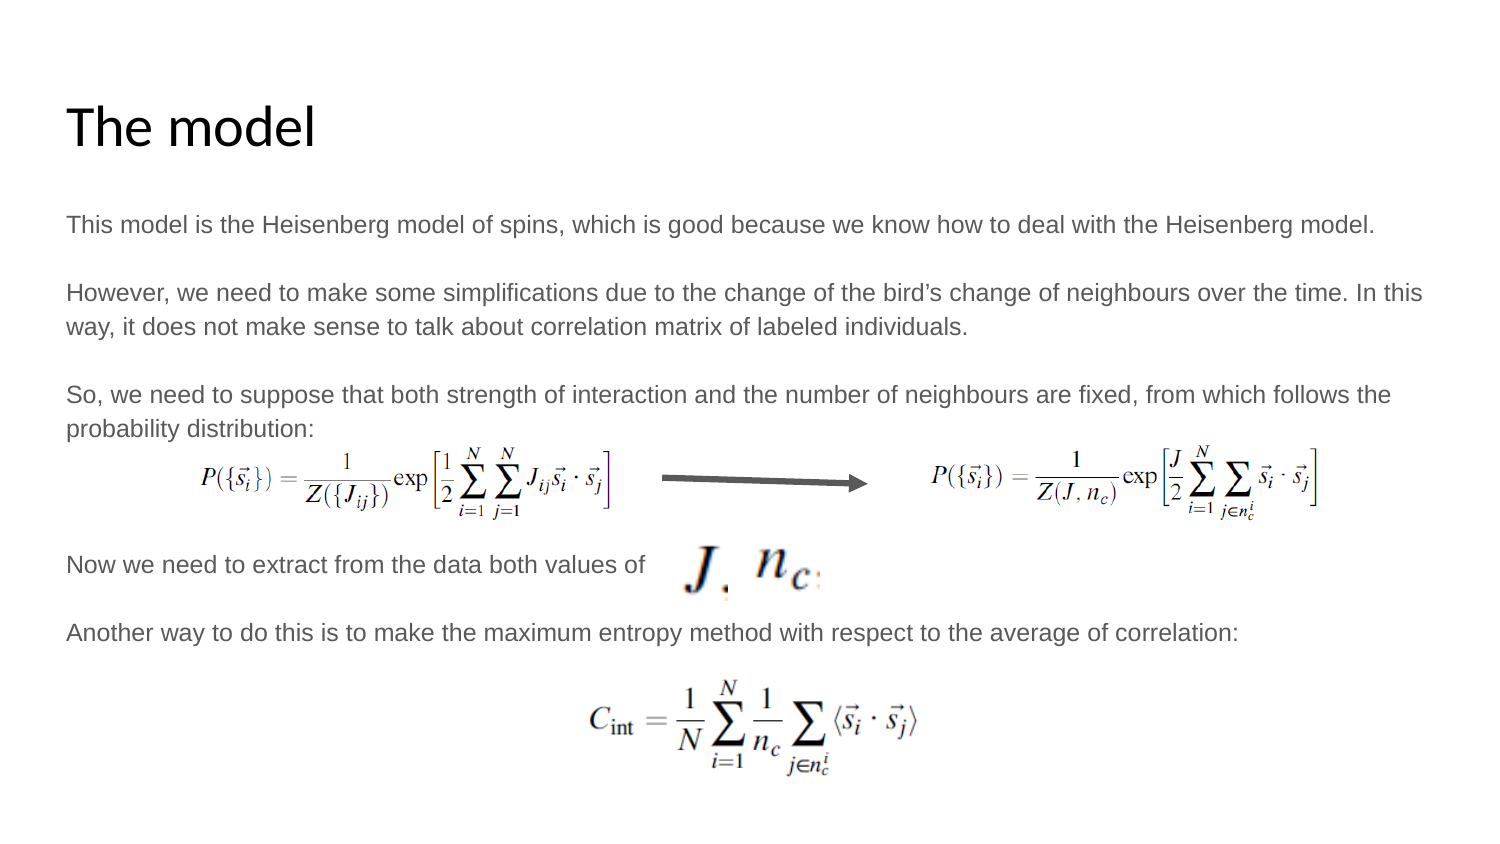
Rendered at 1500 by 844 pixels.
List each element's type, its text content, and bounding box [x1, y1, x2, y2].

picture [190, 439, 615, 522]
picture [915, 436, 1321, 525]
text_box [661, 477, 868, 485]
list This model is the Heisenberg model of spins, which is good because we know how to deal with the Heisenberg model. However, we need to make some simplifications due to the change of the bird’s change of neighbours over the time. In this way, it does not make sense to talk about correlation matrix of labeled individuals. So, we need to suppose that both strength of interaction and the number of neighbours are fixed, from which follows the probability distribution: Now we need to extract from the data both values of Another way to do this is to make the maximum entropy method with respect to the average of correlation: [51, 189, 1449, 750]
picture [676, 541, 729, 602]
title The model [51, 72, 1449, 167]
picture [749, 536, 820, 607]
picture [575, 669, 925, 793]
